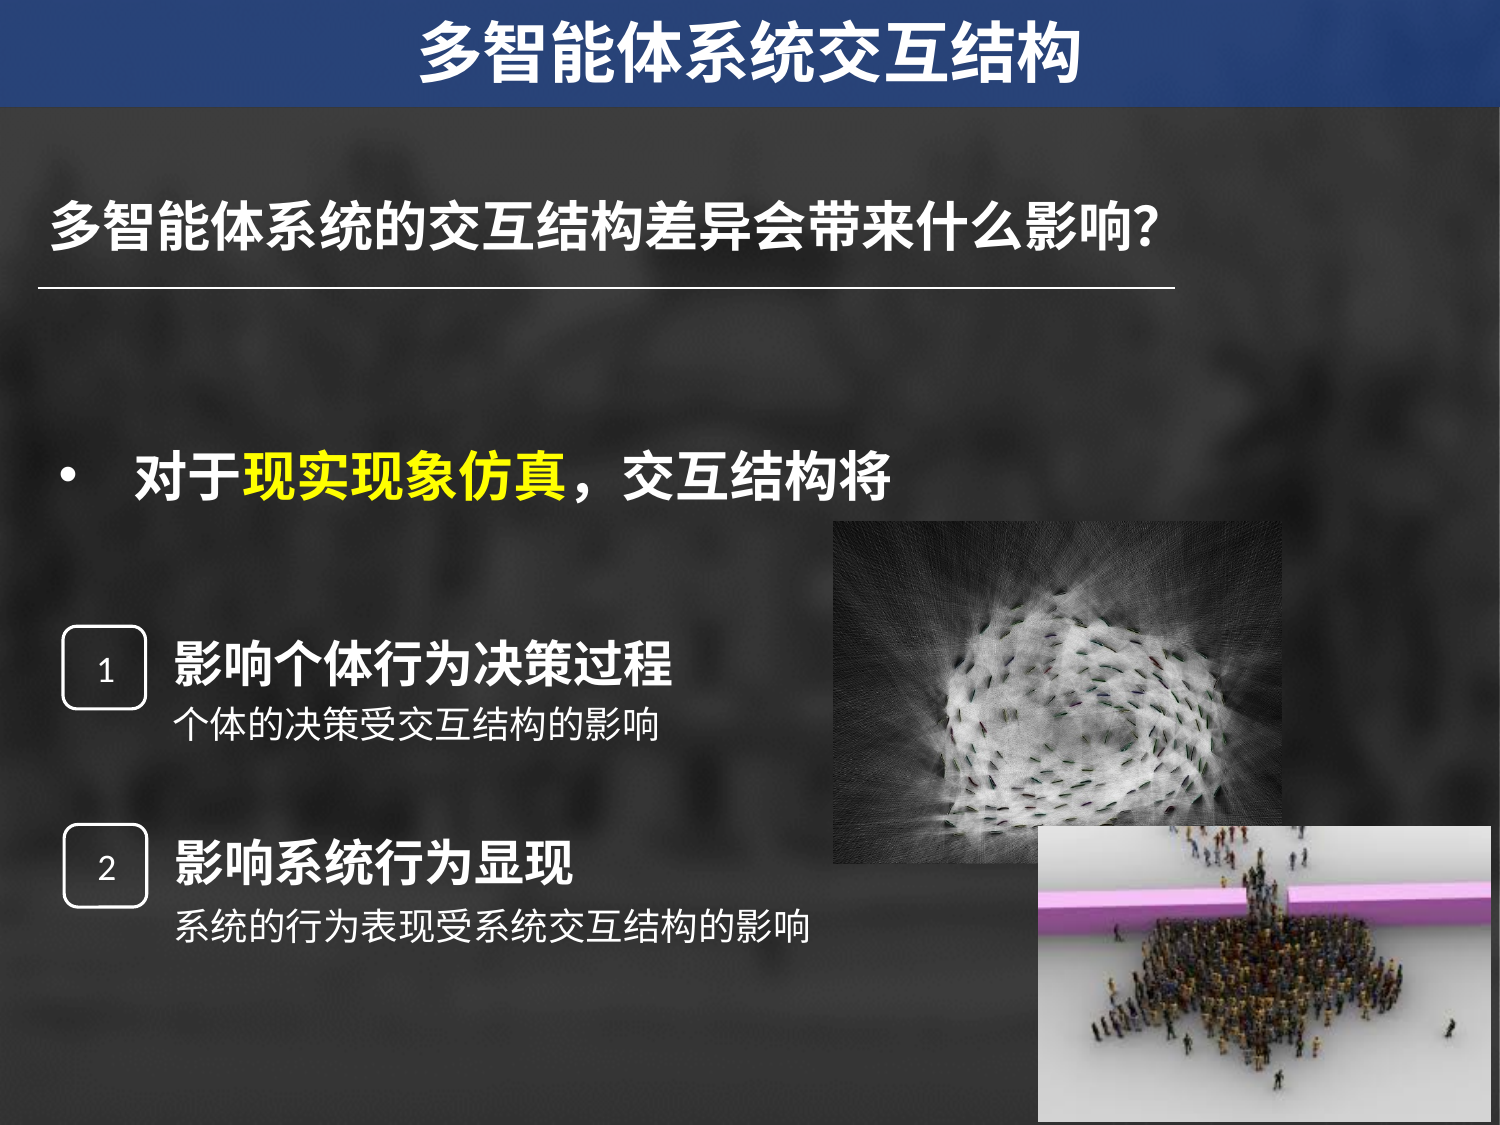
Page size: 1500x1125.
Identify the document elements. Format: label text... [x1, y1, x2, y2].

text_box 影响系统行为显现 [159, 824, 619, 895]
text_box 多智能体系统交互结构 [0, 0, 1500, 105]
text_box [0, 105, 1500, 1125]
text_box 多智能体系统的交互结构差异会带来什么影响？ [33, 184, 1203, 265]
text_box 影响个体行为决策过程 [158, 625, 828, 693]
text_box 2 [62, 822, 149, 910]
text_box 个体的决策受交互结构的影响 [157, 693, 828, 754]
picture [833, 521, 1491, 1122]
text_box 系统的行为表现受系统交互结构的影响 [158, 895, 1032, 956]
text_box 1 [60, 624, 148, 711]
text_box 对于现实现象仿真，交互结构将 [43, 434, 909, 515]
